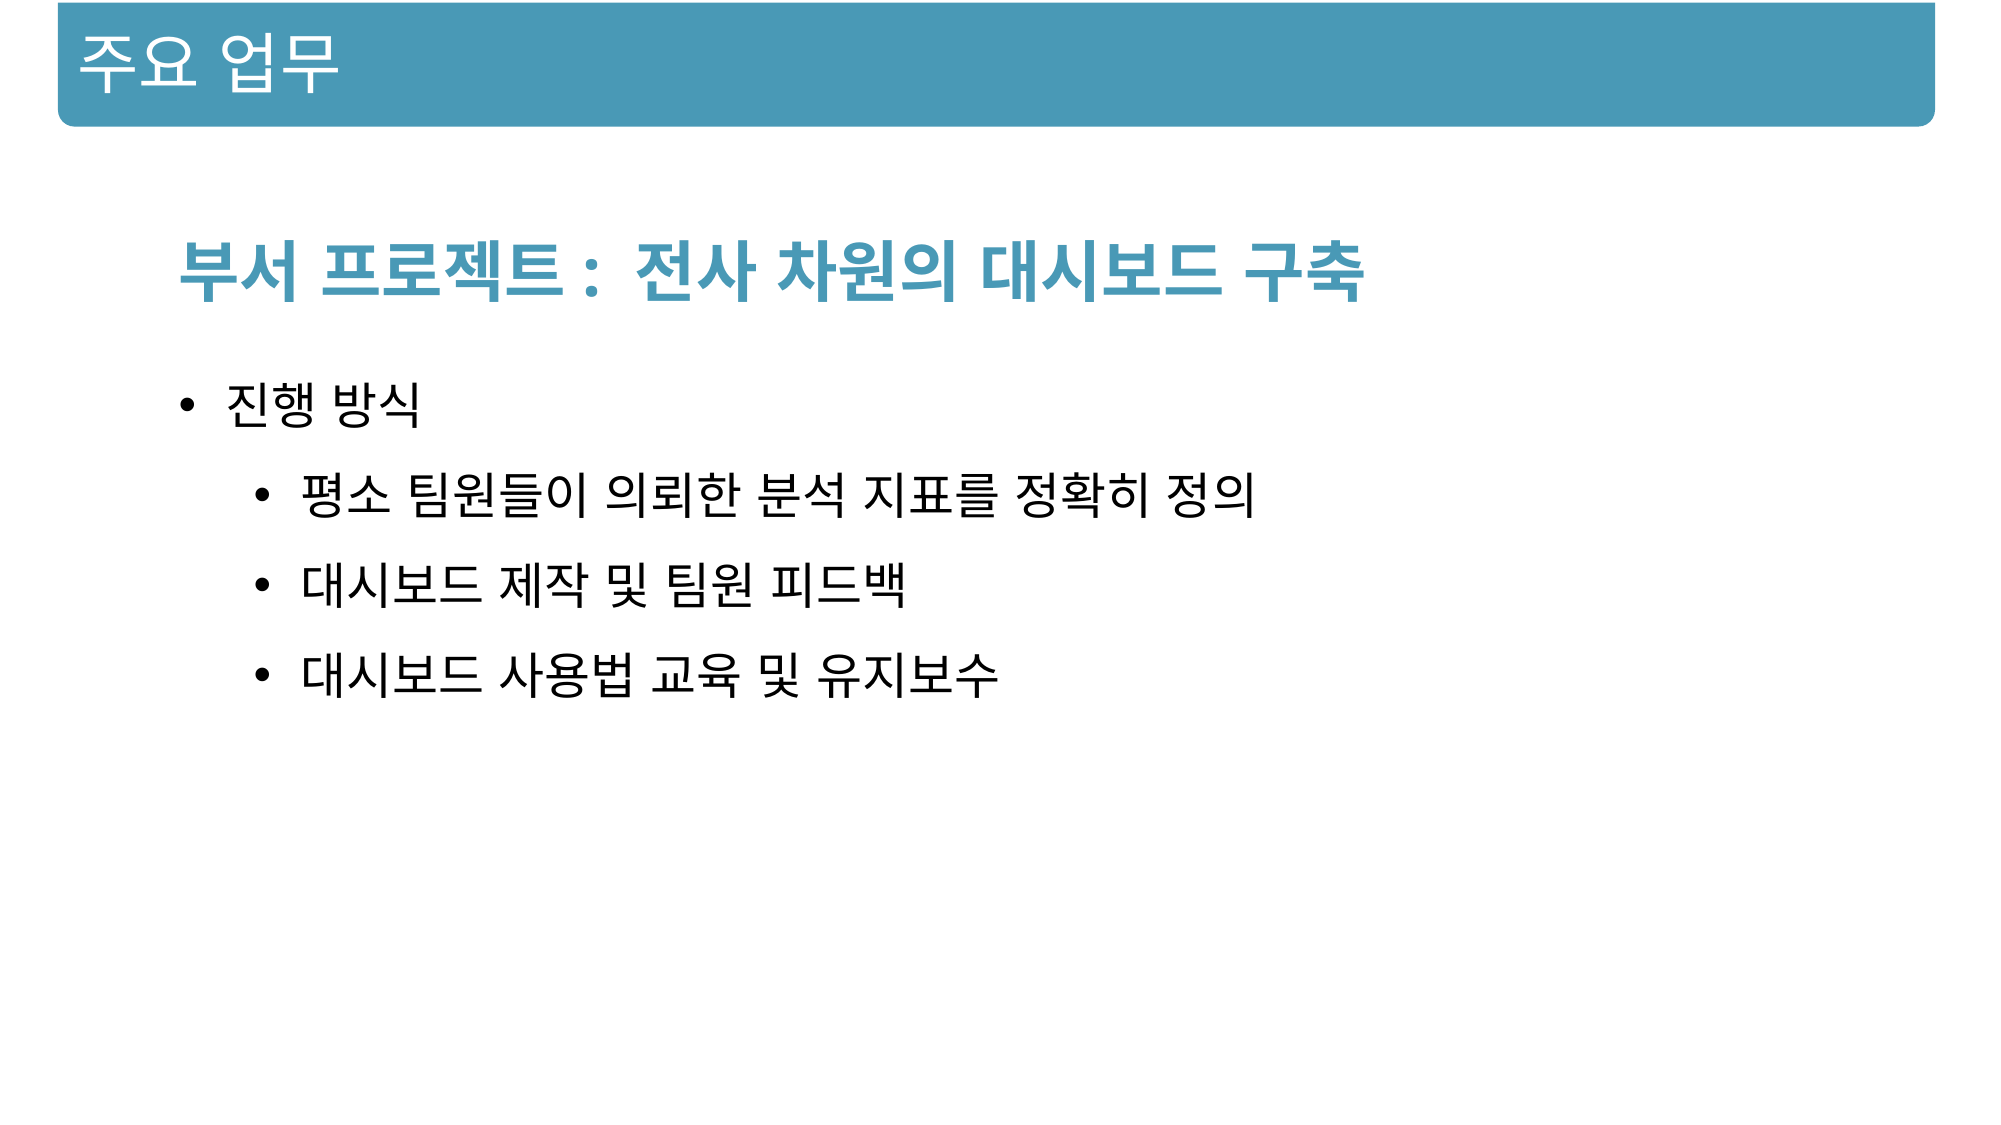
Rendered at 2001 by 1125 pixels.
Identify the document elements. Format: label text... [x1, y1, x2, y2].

text_box 부서 프로젝트: 전사 차원의 대시보드 구축 [163, 182, 1502, 318]
text_box 진행 방식 평소 팀원들이 의뢰한 분석 지표를 정확히 정의 대시보드 제작 및 팀원 피드백 대시보드 사용법 교육 및 유지보수 [163, 336, 1769, 712]
text_box 주요 업무 [56, 1, 1937, 128]
